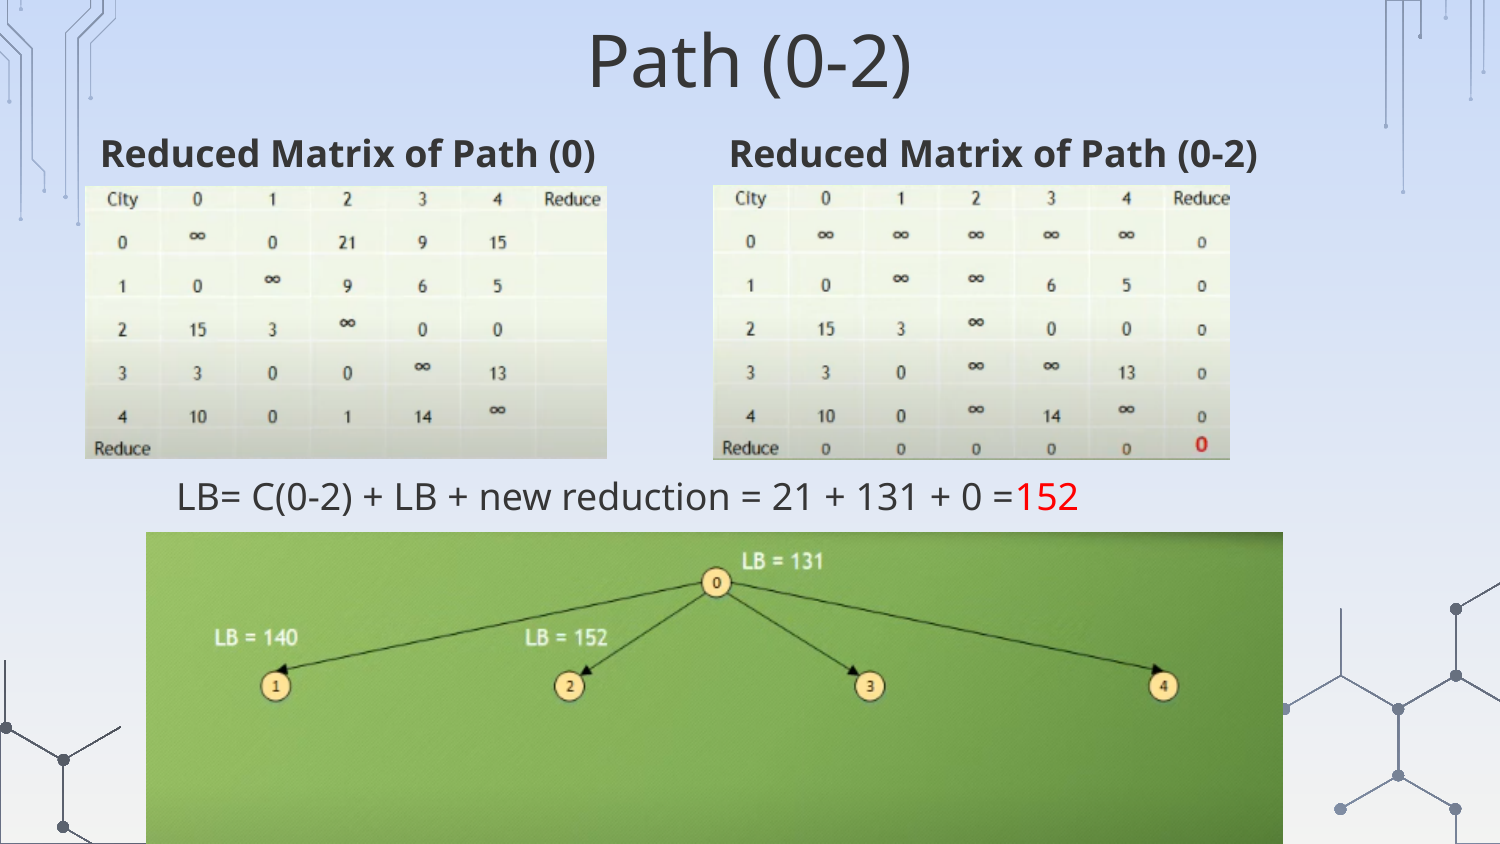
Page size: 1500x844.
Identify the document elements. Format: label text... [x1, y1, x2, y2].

picture [146, 532, 1283, 844]
text_box LB= C(0-2) + LB + new reduction = 21 + 131 + 0 =152 [161, 458, 1217, 531]
picture [84, 186, 608, 459]
picture [713, 185, 1230, 460]
text_box Reduced Matrix of Path (0-2) [713, 114, 1315, 167]
text_box Reduced Matrix of Path (0) [85, 115, 686, 167]
title Path (0-2) [118, 0, 1382, 96]
